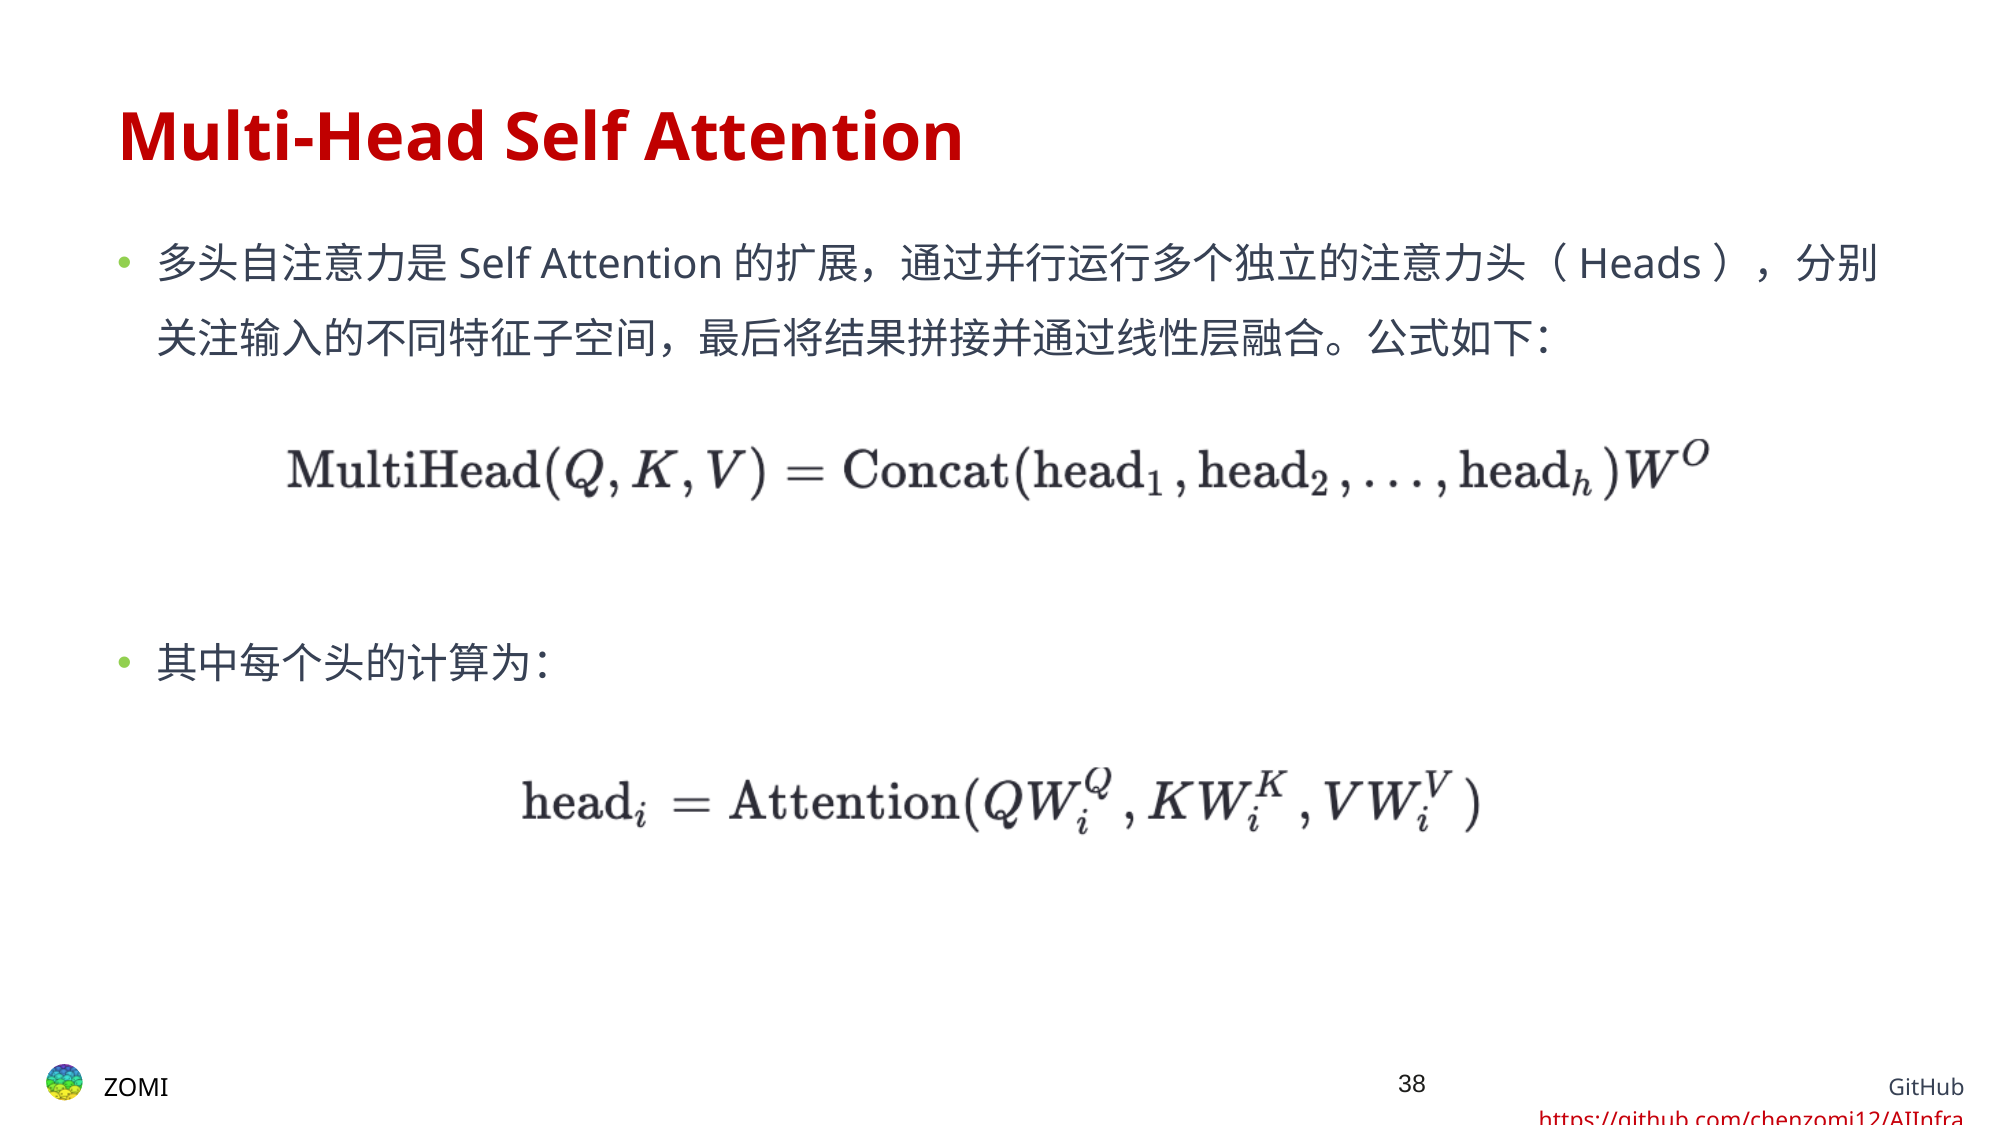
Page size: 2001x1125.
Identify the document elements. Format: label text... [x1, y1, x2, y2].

picture [260, 409, 1740, 520]
title Multi-Head Self Attention [102, 85, 1901, 183]
picture [501, 744, 1499, 855]
list 多头自注意力是Self Attention的扩展，通过并行运行多个独立的注意力头（Heads），分别关注输入的不同特征子空间，最后将结果拼接并通过线性层融合。公式如下： 其中每个头的计算为： [102, 204, 1901, 1043]
picture [47, 1065, 82, 1100]
